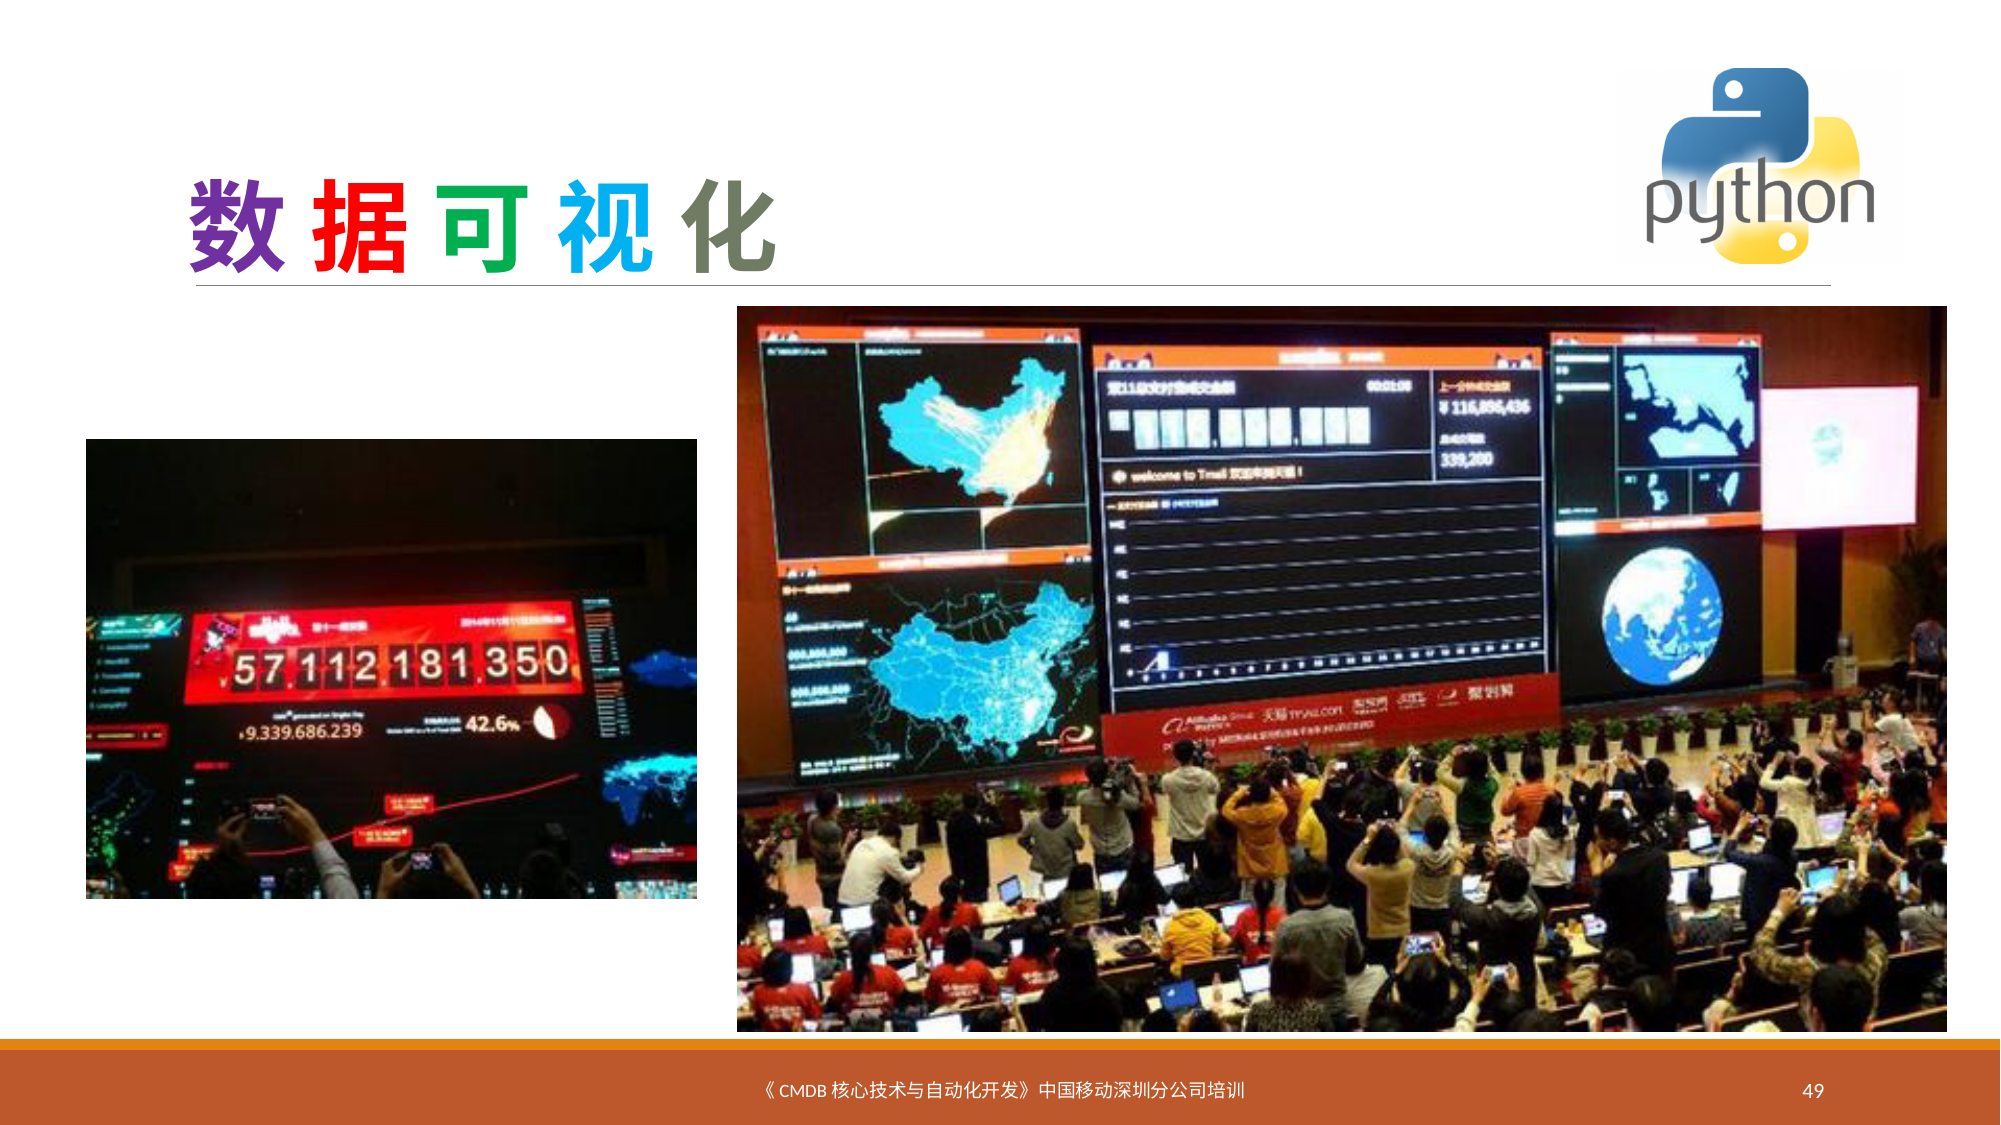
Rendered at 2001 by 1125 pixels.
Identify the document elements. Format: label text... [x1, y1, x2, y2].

footer 《CMDB核心技术与自动化开发》中国移动深圳分公司培训 [604, 1059, 1396, 1120]
picture [85, 439, 698, 899]
picture [1616, 68, 1906, 264]
slide_number 49 [1624, 1059, 1840, 1120]
text_box 数 据 可 视 化 [172, 157, 812, 292]
picture [737, 306, 1947, 1033]
